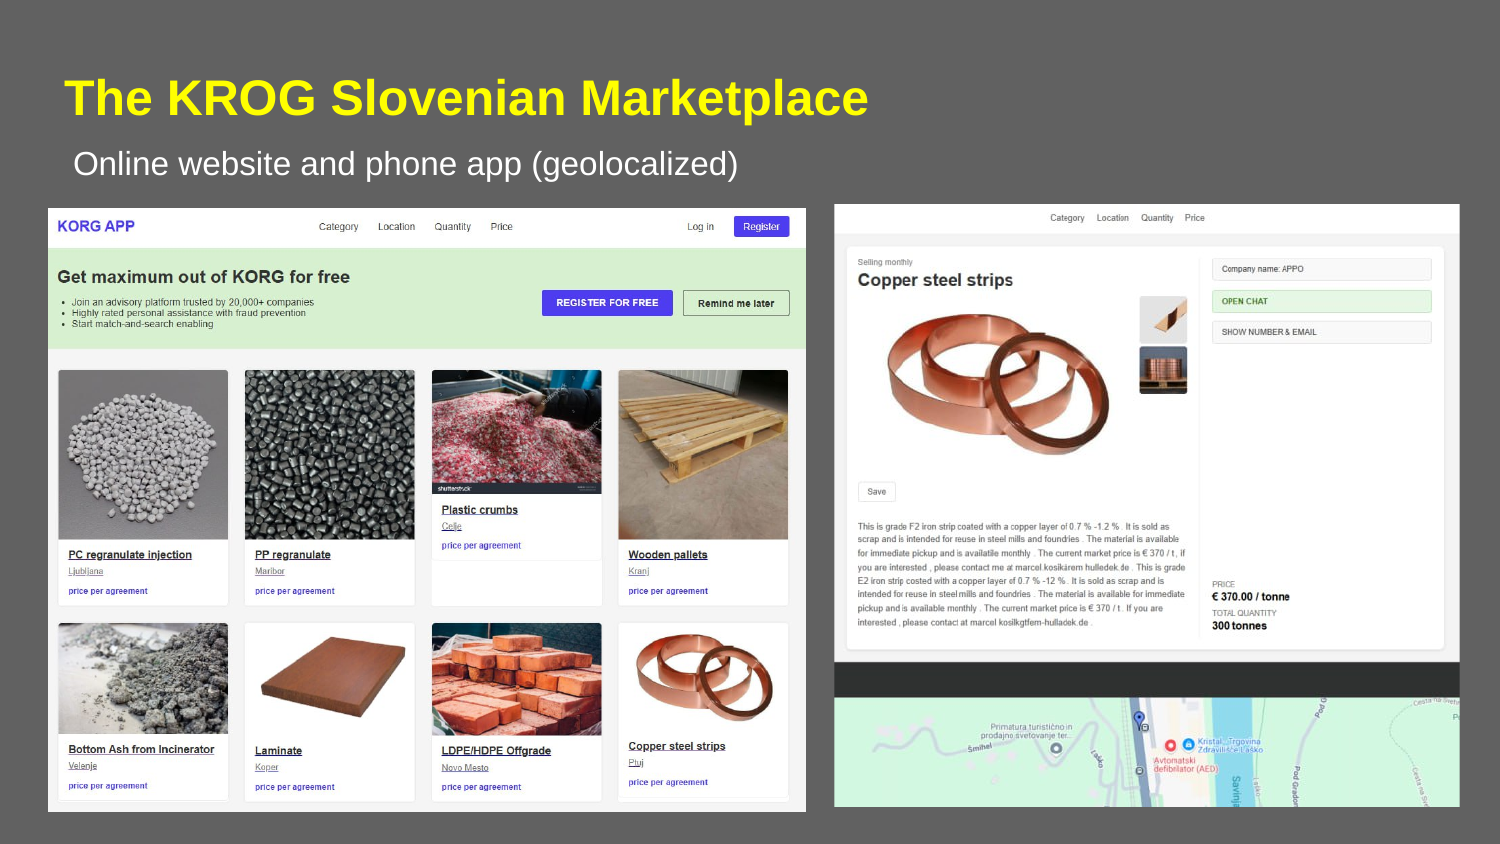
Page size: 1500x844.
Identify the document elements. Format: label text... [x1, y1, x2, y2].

text_box Online website and phone app (geolocalized) [20, 120, 927, 197]
text_box The KROG Slovenian Marketplace [49, 41, 1363, 141]
picture [47, 208, 806, 812]
picture [834, 203, 1460, 807]
